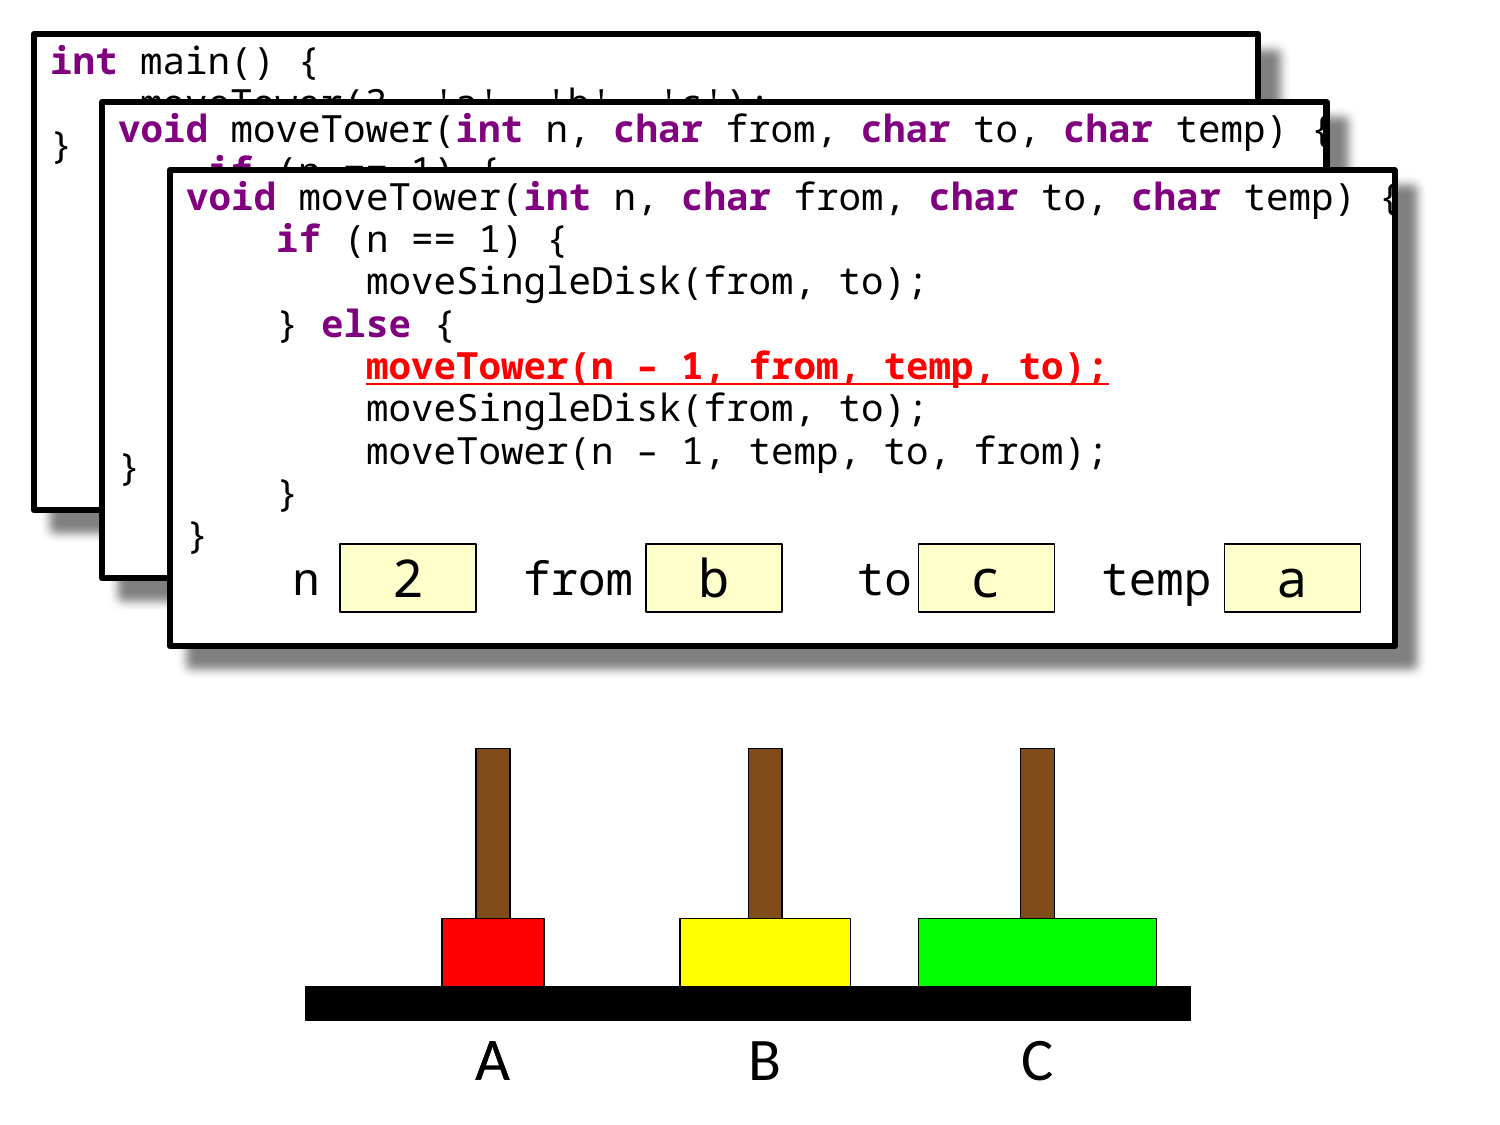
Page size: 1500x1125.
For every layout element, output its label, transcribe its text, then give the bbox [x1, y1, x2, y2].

text_box 2 [340, 544, 477, 613]
text_box [680, 918, 851, 987]
text_box [306, 986, 1191, 1021]
text_box a [1224, 544, 1361, 613]
text_box [442, 918, 545, 987]
text_box from [510, 544, 646, 613]
text_box to [850, 544, 918, 613]
text_box void moveTower(int n, char from, char to, char temp) { if (n == 1) { moveSingleDisk(from, to); } else { moveTower(n – 1, from, temp, to); moveSingleDisk(from, to); moveTower(n – 1, temp, to, from); } } [101, 102, 1327, 579]
text_box [476, 748, 511, 918]
text_box [918, 918, 1157, 987]
text_box temp [1088, 544, 1224, 613]
text_box void moveTower(int n, char from, char to, char temp) { if (n == 1) { moveSingleDisk(from, to); } else { moveTower(n – 1, from, temp, to); moveSingleDisk(from, to); moveTower(n – 1, temp, to, from); } } [170, 170, 1395, 647]
text_box [748, 748, 783, 918]
text_box B [714, 1020, 817, 1089]
text_box c [918, 544, 1055, 613]
text_box n [272, 544, 340, 613]
text_box [1020, 748, 1055, 918]
text_box A [442, 1020, 545, 1089]
text_box int main() { moveTower(3, 'a', 'b', 'c'); } [33, 34, 1259, 511]
text_box b [646, 544, 783, 613]
text_box C [986, 1020, 1089, 1089]
